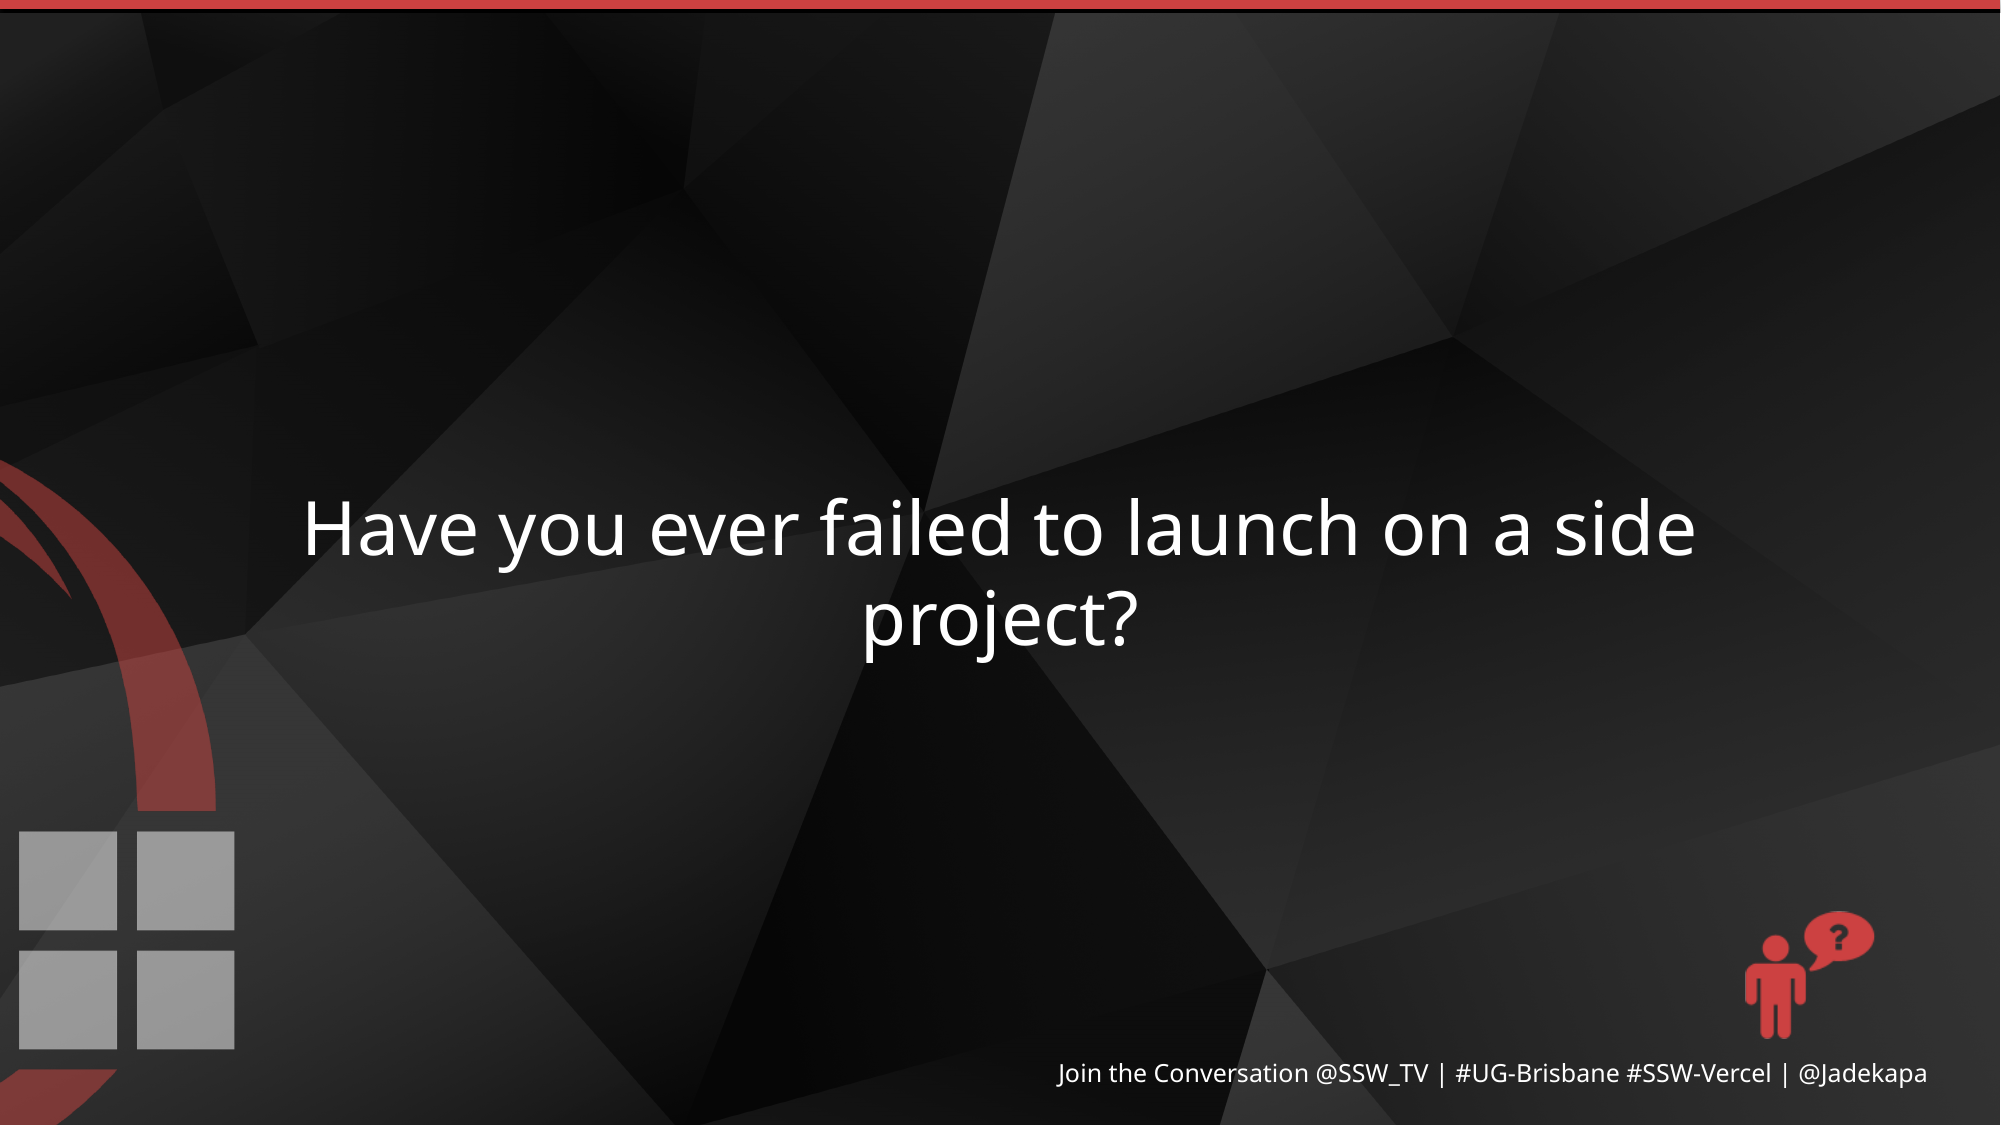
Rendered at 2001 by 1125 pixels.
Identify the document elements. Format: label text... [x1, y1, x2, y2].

footer Join the Conversation @SSW_TV | #UG-Brisbane #SSW-Vercel | @Jadekapa [987, 1042, 2000, 1103]
title Have you ever failed to launch on a side project? [123, 60, 1877, 1082]
picture [0, 13, 2000, 1125]
